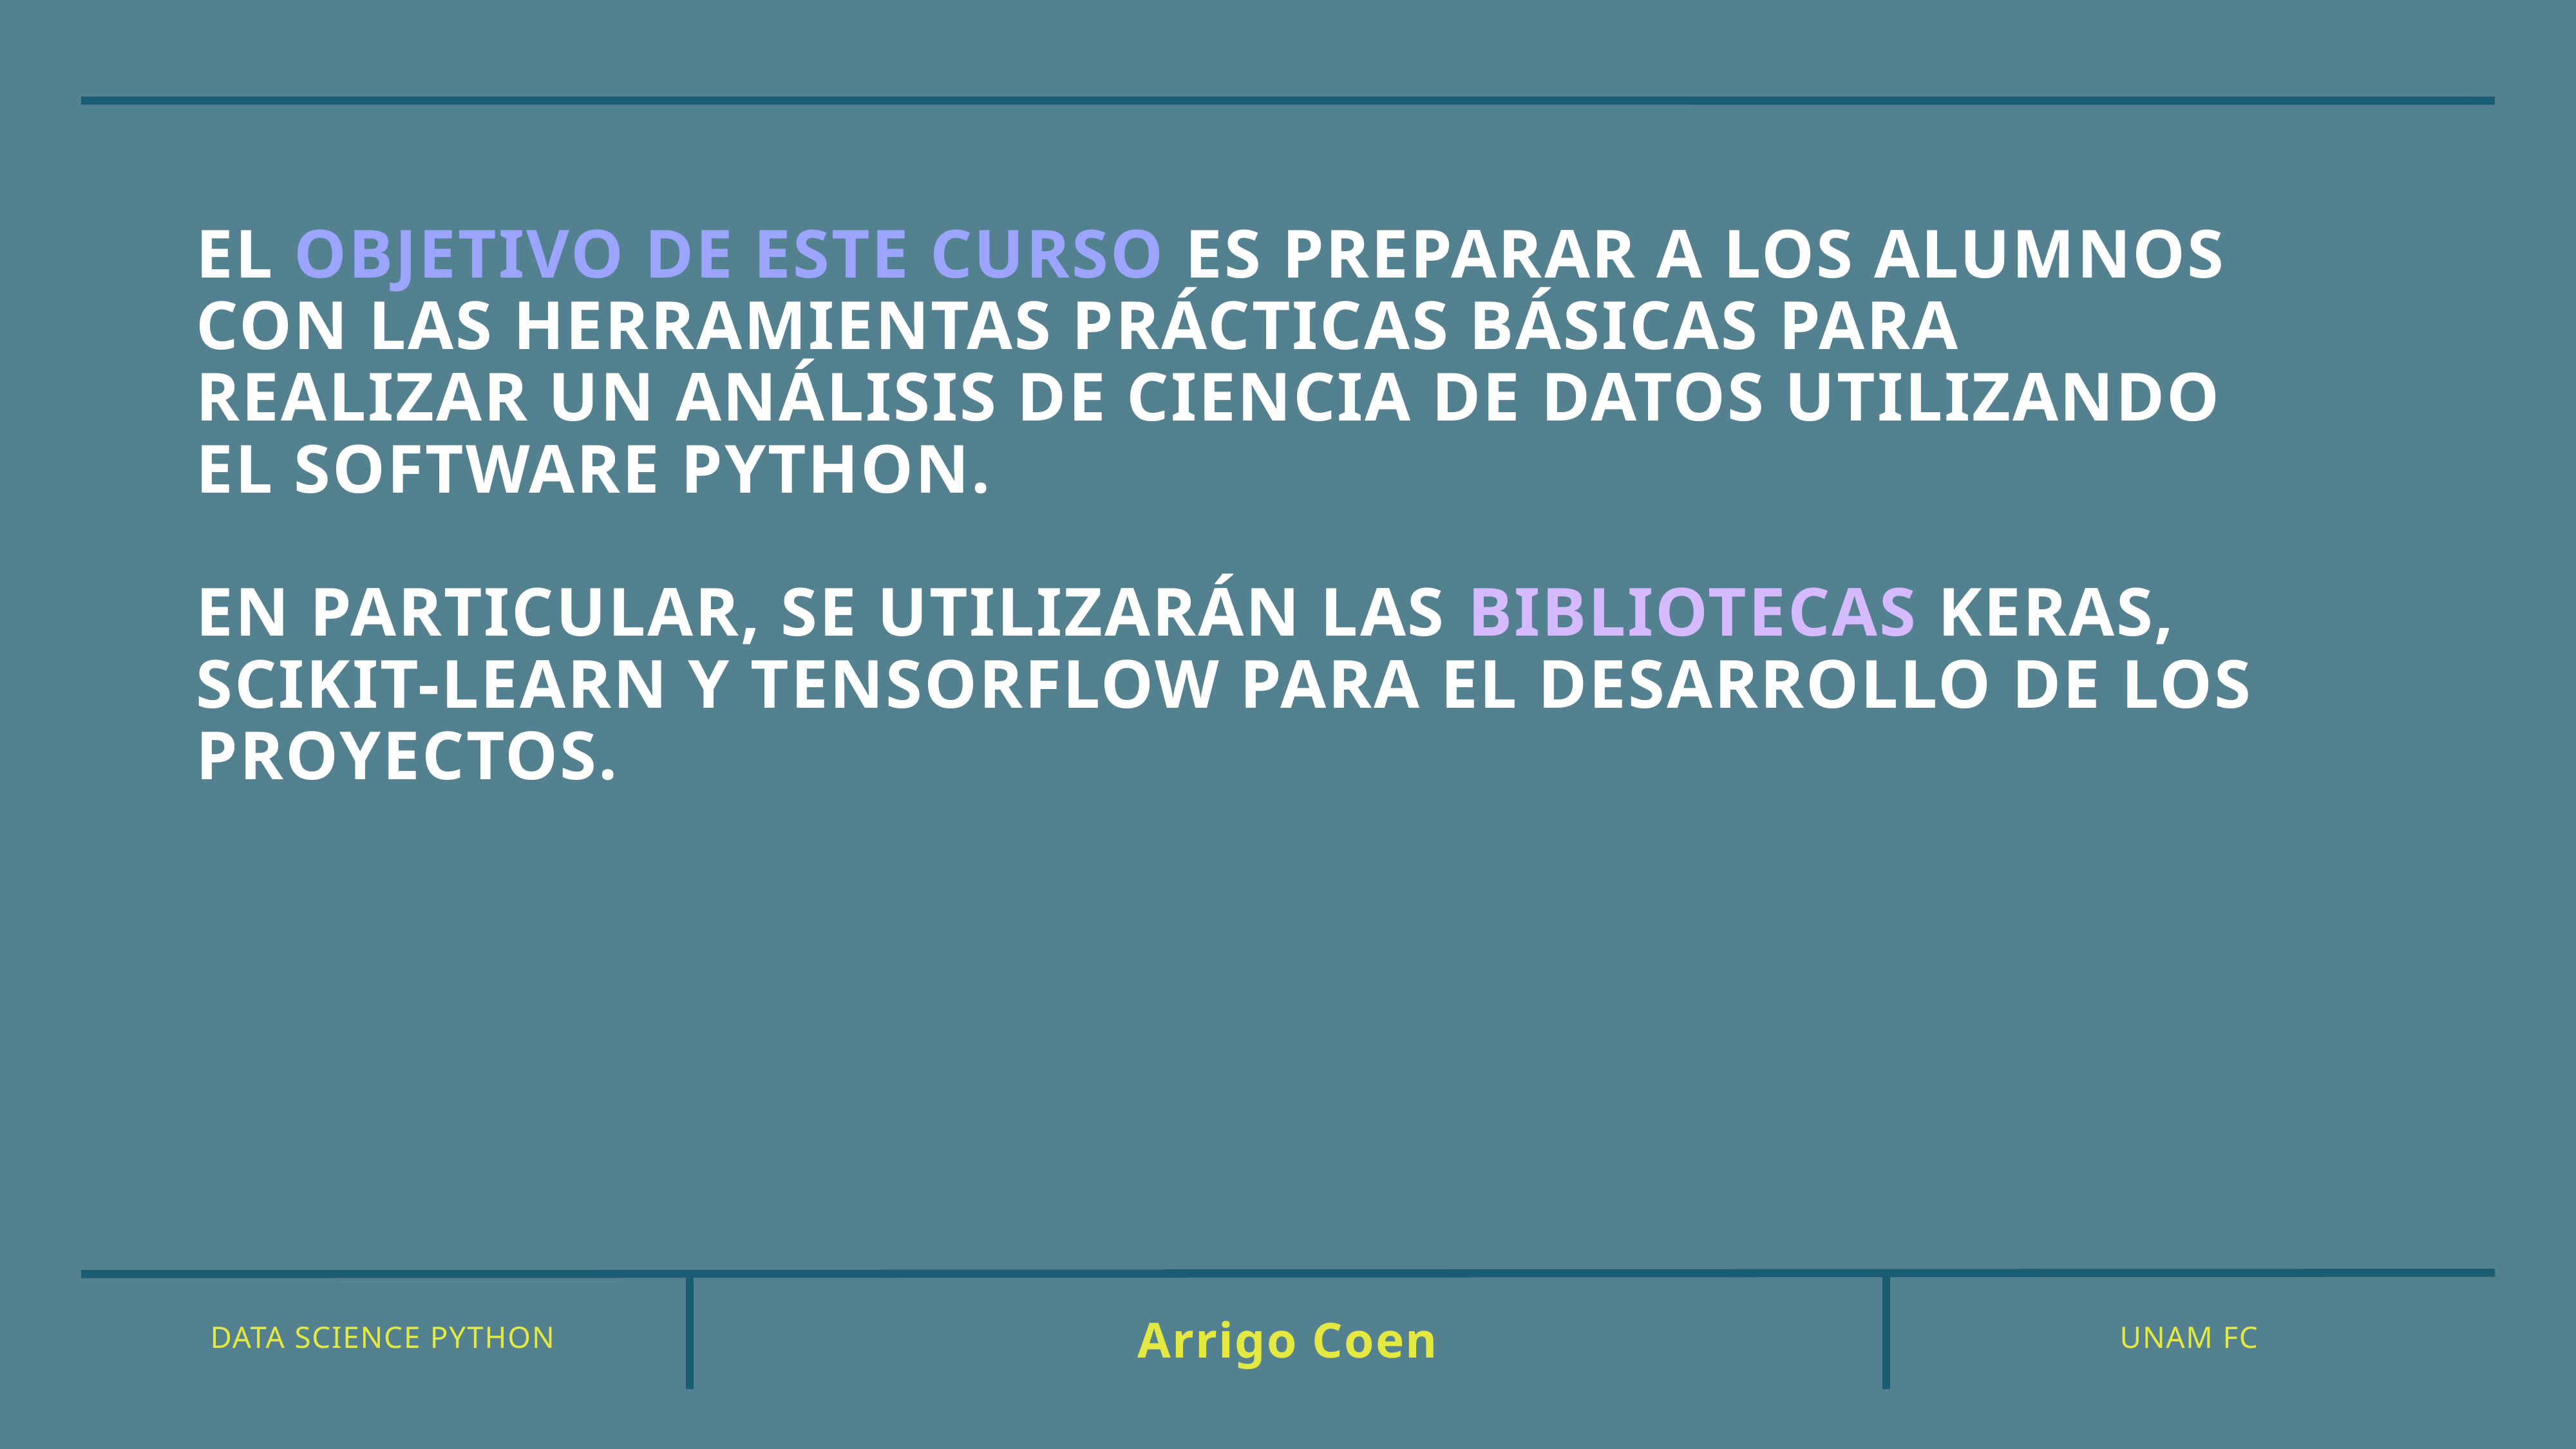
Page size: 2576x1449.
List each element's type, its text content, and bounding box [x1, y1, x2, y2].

list DATA SCIENCE PYTHON [124, 1305, 650, 1356]
list UNAM FC [1926, 1305, 2452, 1356]
title El objetivo de este curso es preparar a los alumnos con las herramientas prácticas básicas para realizar un análisis de Ciencia de Datos utilizando el software Python. En particular, se utilizarán las bibliotecas Keras, Scikit-learn y TensorFlow para el desarrollo de los proyectos. [190, 214, 2326, 916]
list Arrigo Coen [734, 1292, 1842, 1368]
